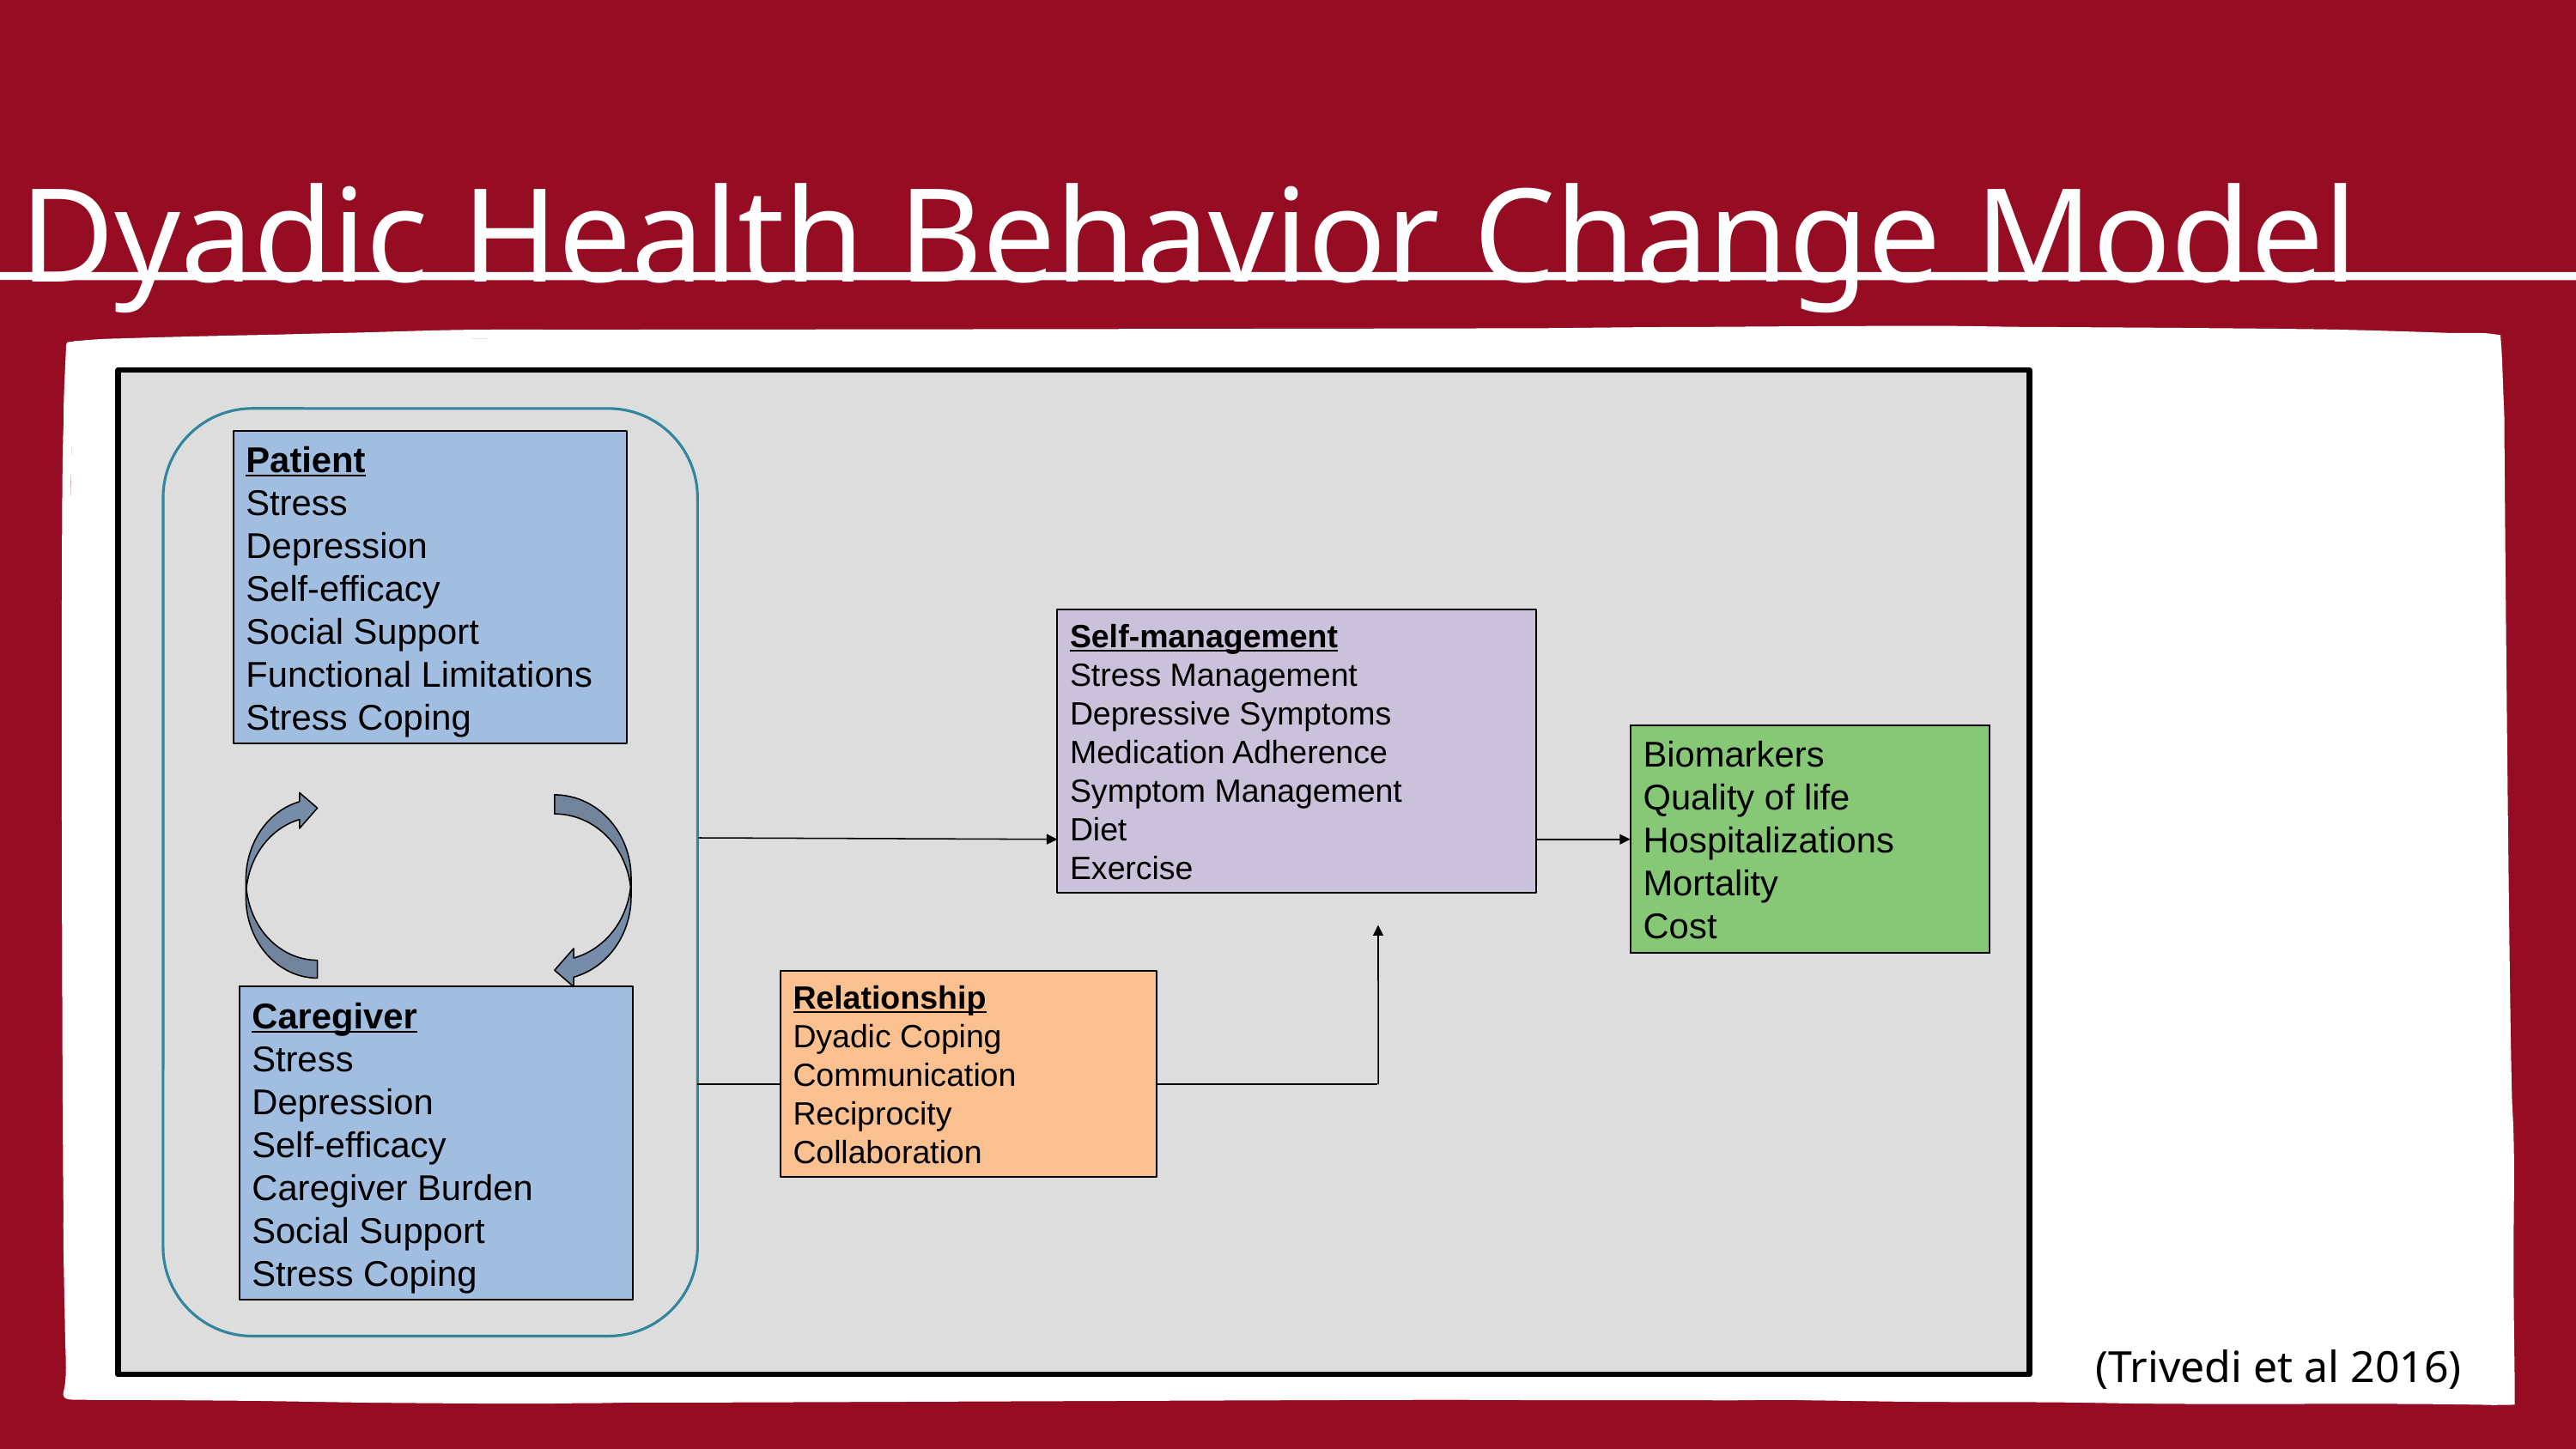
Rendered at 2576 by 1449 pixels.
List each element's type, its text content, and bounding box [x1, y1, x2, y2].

text_box Dyadic Health Behavior Change Model [20, 276, 2556, 308]
text_box Dyadic Health Behavior Change Model [20, 125, 2556, 276]
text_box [61, 325, 2515, 1407]
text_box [118, 369, 2030, 1375]
